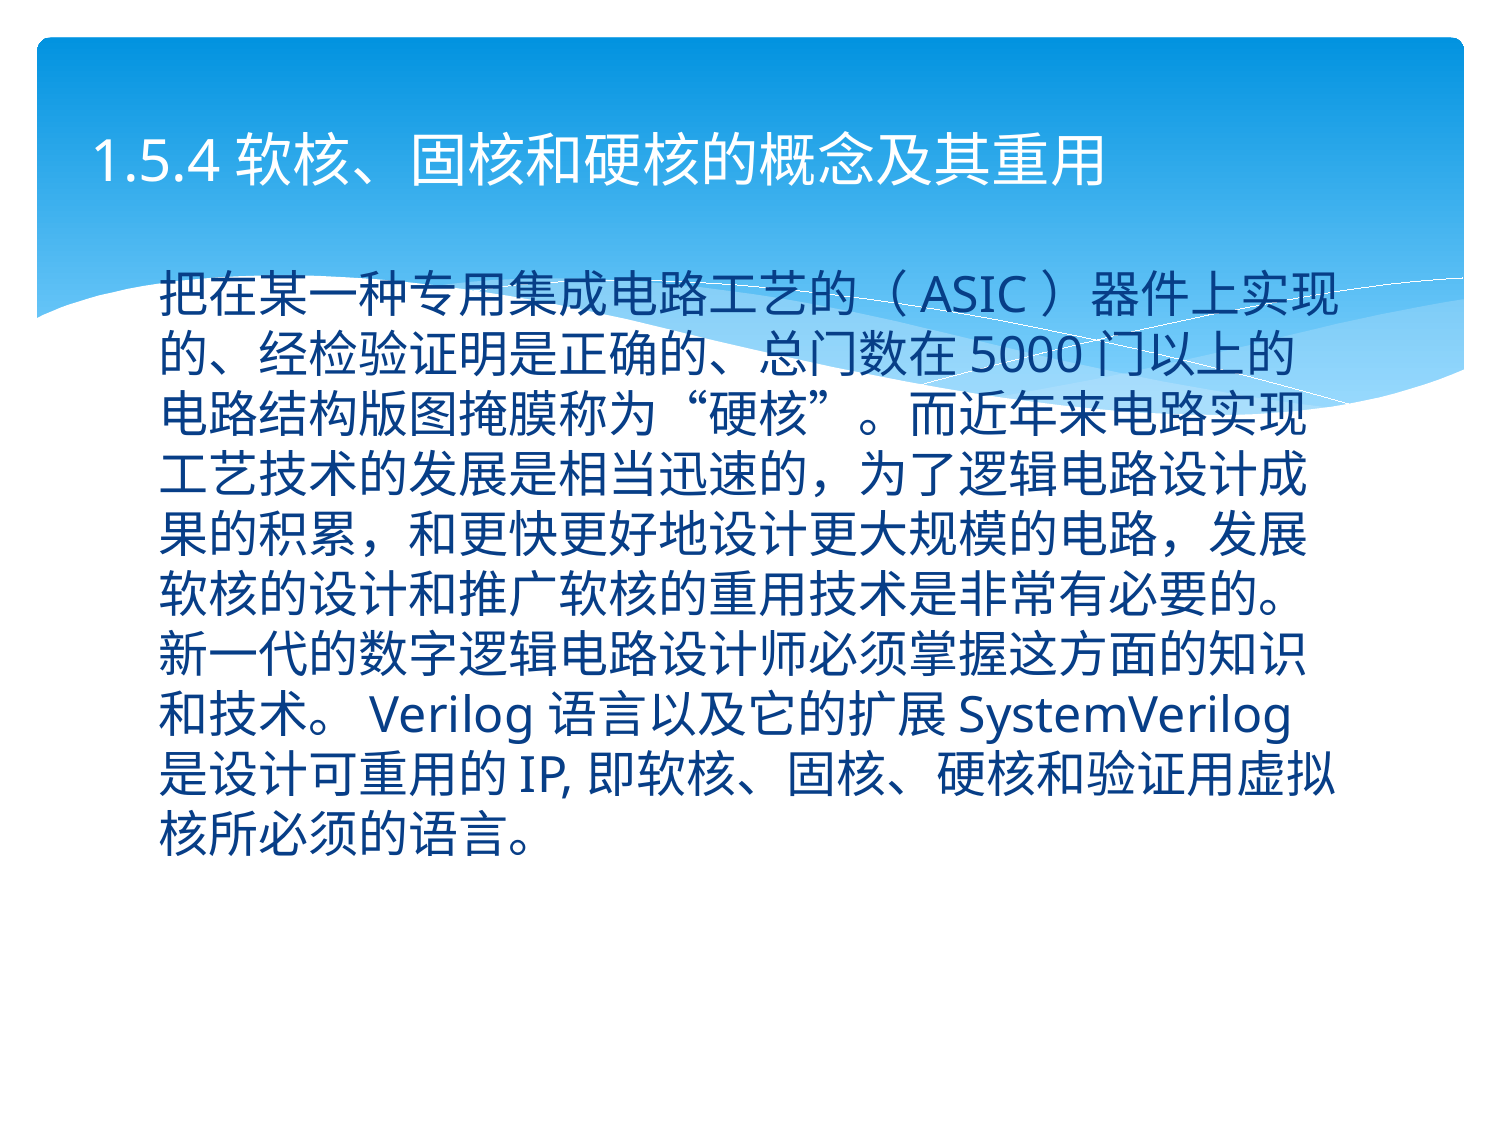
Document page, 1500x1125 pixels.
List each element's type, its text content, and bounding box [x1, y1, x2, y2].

list 把在某一种专用集成电路工艺的（ASIC）器件上实现的、经检验证明是正确的、总门数在5000门以上的电路结构版图掩膜称为“硬核”。而近年来电路实现工艺技术的发展是相当迅速的，为了逻辑电路设计成果的积累，和更快更好地设计更大规模的电路，发展软核的设计和推广软核的重用技术是非常有必要的。新一代的数字逻辑电路设计师必须掌握这方面的知识和技术。Verilog语言以及它的扩展SystemVerilog是设计可重用的IP,即软核、固核、硬核和验证用虚拟核所必须的语言。 [143, 261, 1359, 1005]
title 1.5.4软核、固核和硬核的概念及其重用 [75, 55, 1425, 261]
